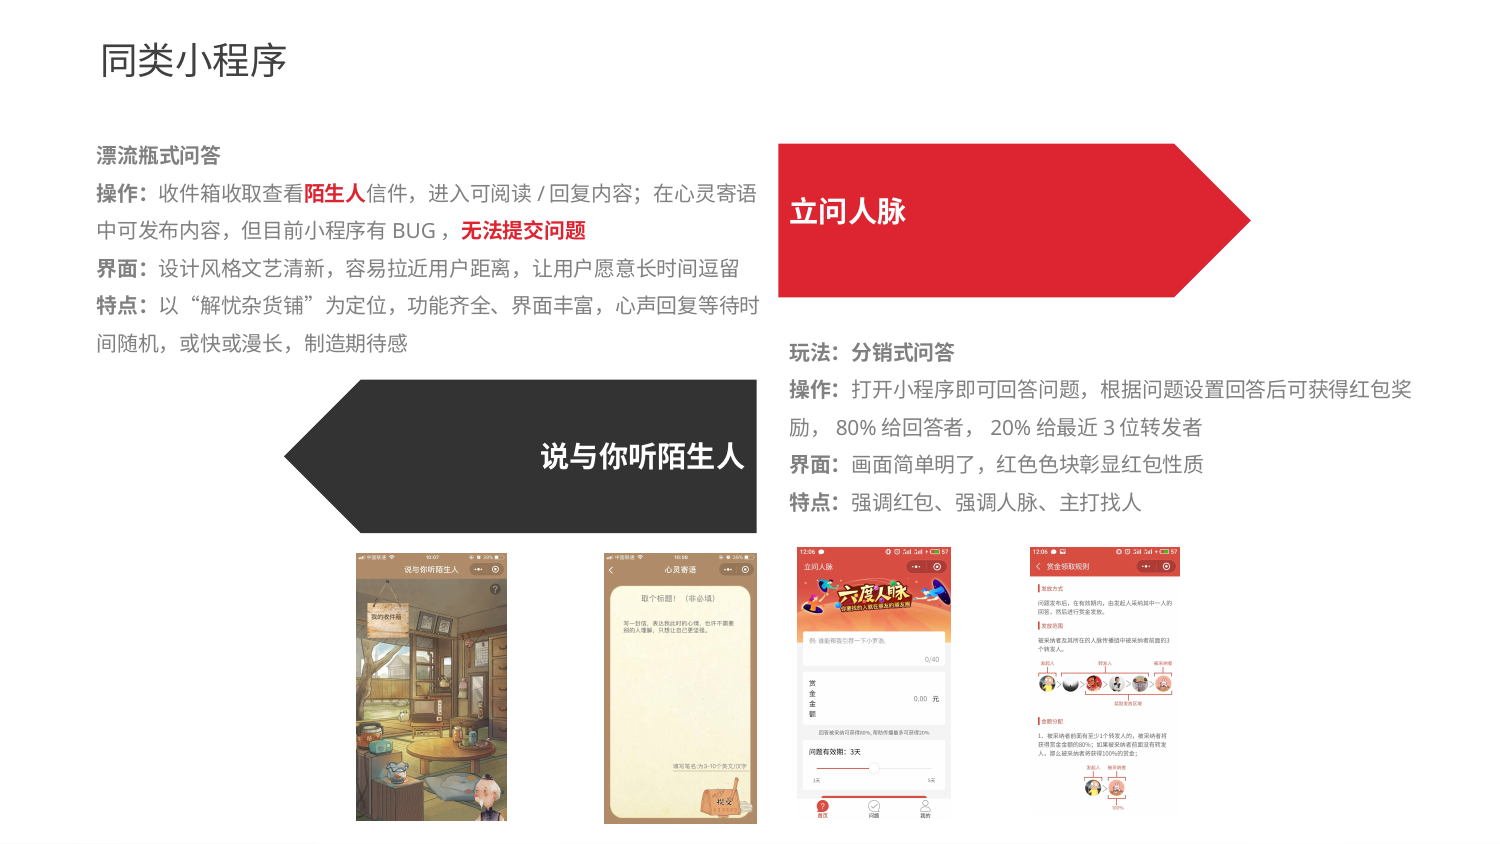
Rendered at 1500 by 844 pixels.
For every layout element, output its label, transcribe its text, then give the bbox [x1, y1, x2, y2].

text_box 漂流瓶式问答 操作：收件箱收取查看陌生人信件，进入可阅读/回复内容；在心灵寄语中可发布内容，但目前小程序有BUG，无法提交问题 界面：设计风格文艺清新，容易拉近用户距离，让用户愿意长时间逗留 特点：以“解忧杂货铺”为定位，功能齐全、界面丰富，心声回复等待时间随机，或快或漫长，制造期待感 [85, 124, 779, 361]
text_box 立问人脉 [779, 187, 1180, 234]
picture [604, 553, 757, 825]
text_box 同类小程序 [100, 28, 450, 91]
text_box [779, 141, 1253, 300]
text_box 玩法：分销式问答 操作：打开小程序即可回答问题，根据问题设置回答后可获得红包奖励，80%给回答者，20%给最近3位转发者 界面：画面简单明了，红色色块彰显红包性质 特点：强调红包、强调人脉、主打找人 [778, 321, 1487, 558]
text_box 说与你听陌生人 [354, 433, 757, 480]
picture [1029, 547, 1181, 815]
picture [356, 553, 507, 821]
text_box [281, 377, 759, 536]
picture [797, 547, 951, 821]
